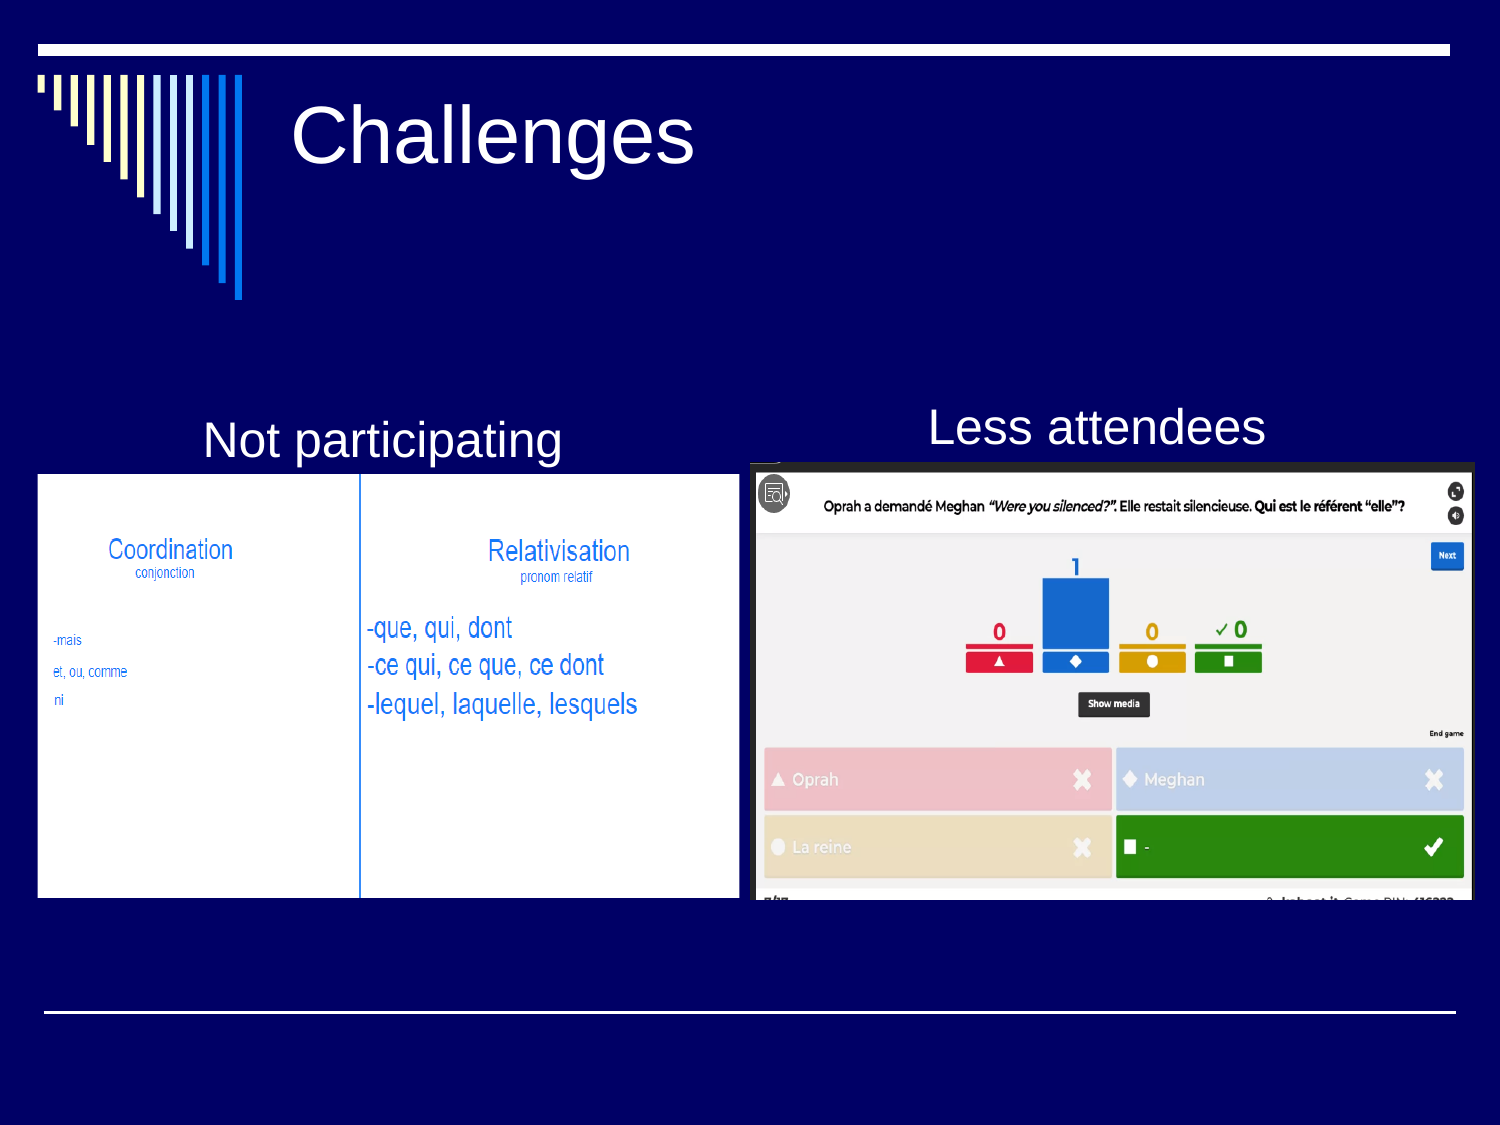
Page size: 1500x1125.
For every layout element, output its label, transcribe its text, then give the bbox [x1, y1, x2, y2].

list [37, 474, 740, 899]
text_box Not participating [187, 399, 580, 473]
title Challenges [275, 75, 1425, 288]
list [749, 462, 1476, 900]
text_box Less attendees [912, 387, 1282, 460]
